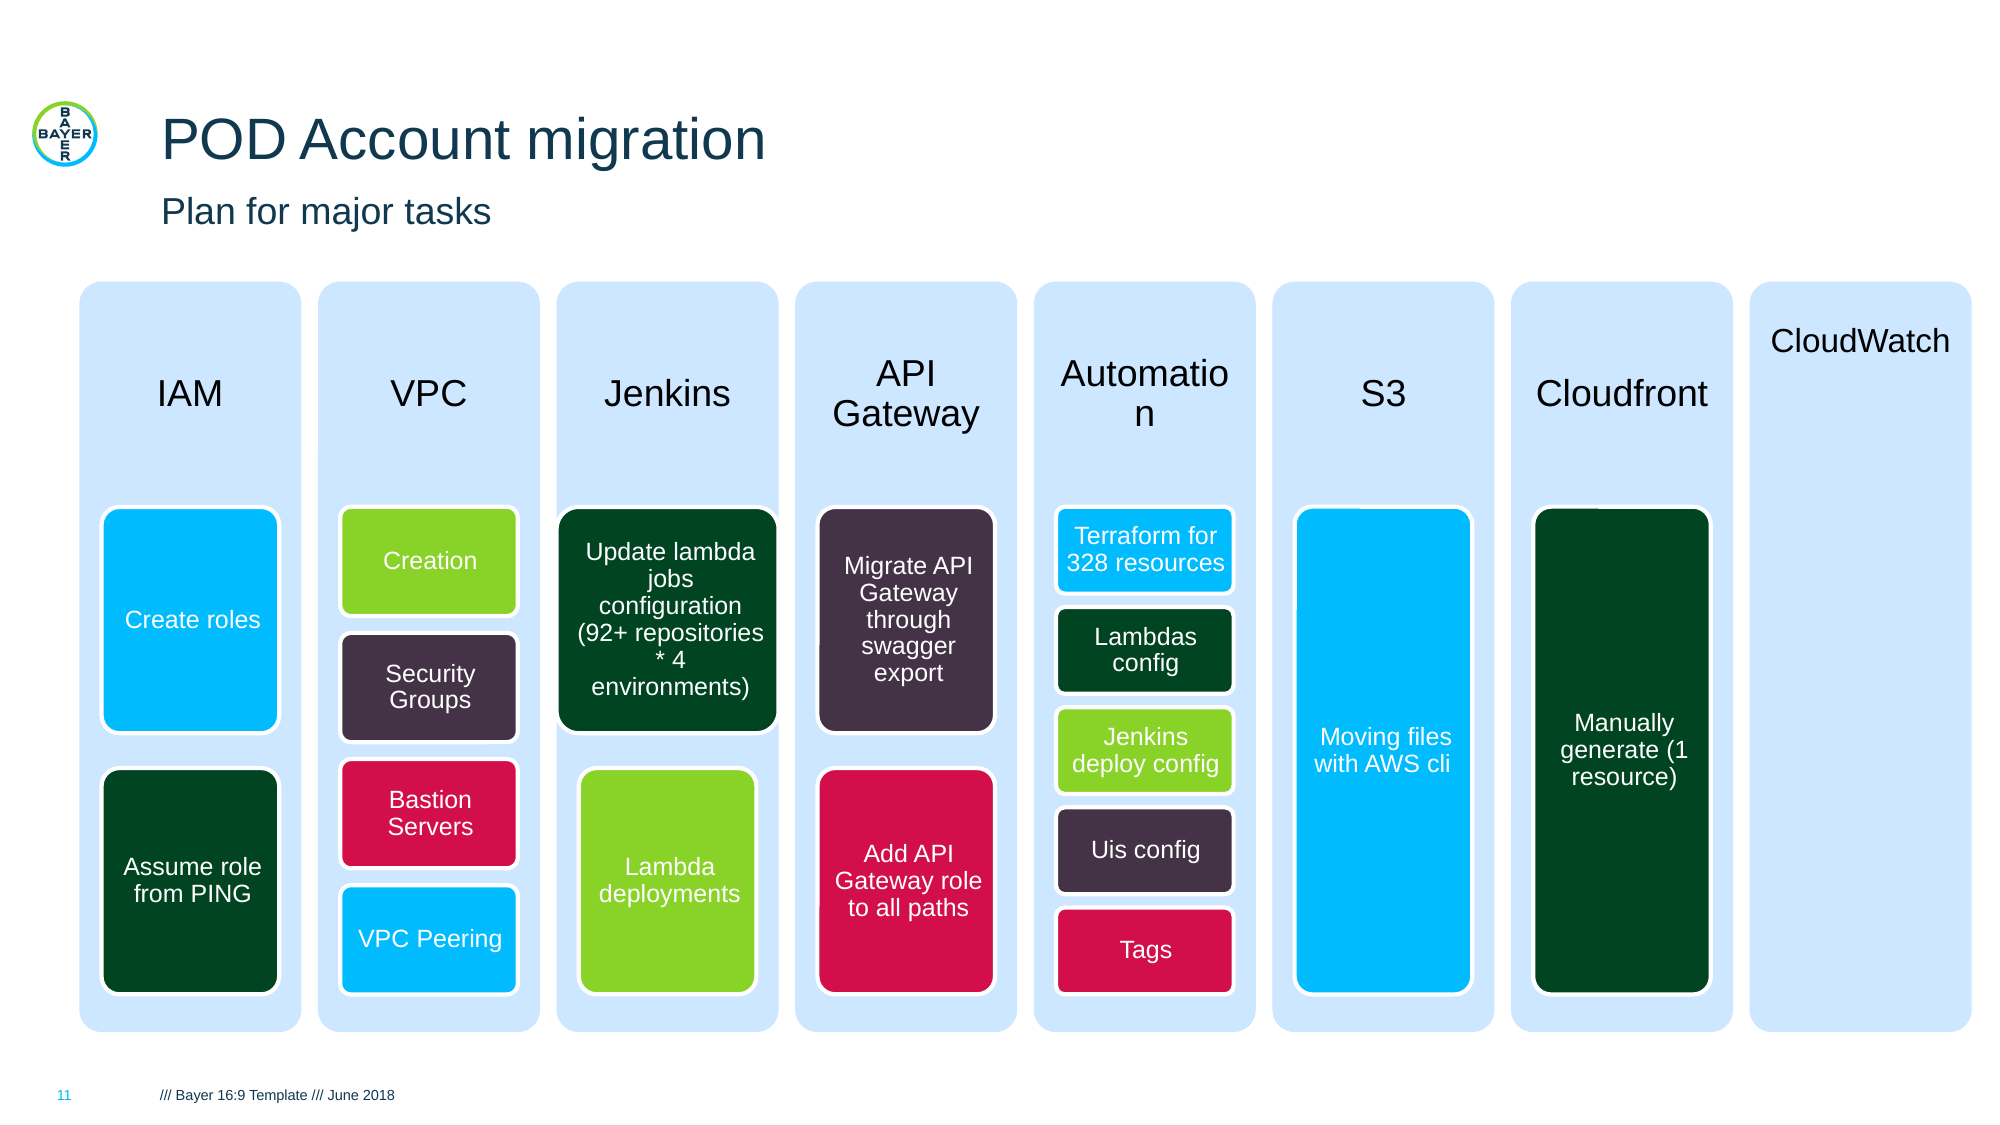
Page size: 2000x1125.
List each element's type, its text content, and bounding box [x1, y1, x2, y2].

subtitle Plan for major tasks [161, 186, 1933, 229]
picture [64, 105, 82, 112]
slide_number 11 [32, 1085, 97, 1104]
title POD Account migration [161, 29, 1933, 172]
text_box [78, 281, 1973, 1033]
footer /// Bayer 16:9 Template /// June 2018 [159, 1085, 1578, 1104]
